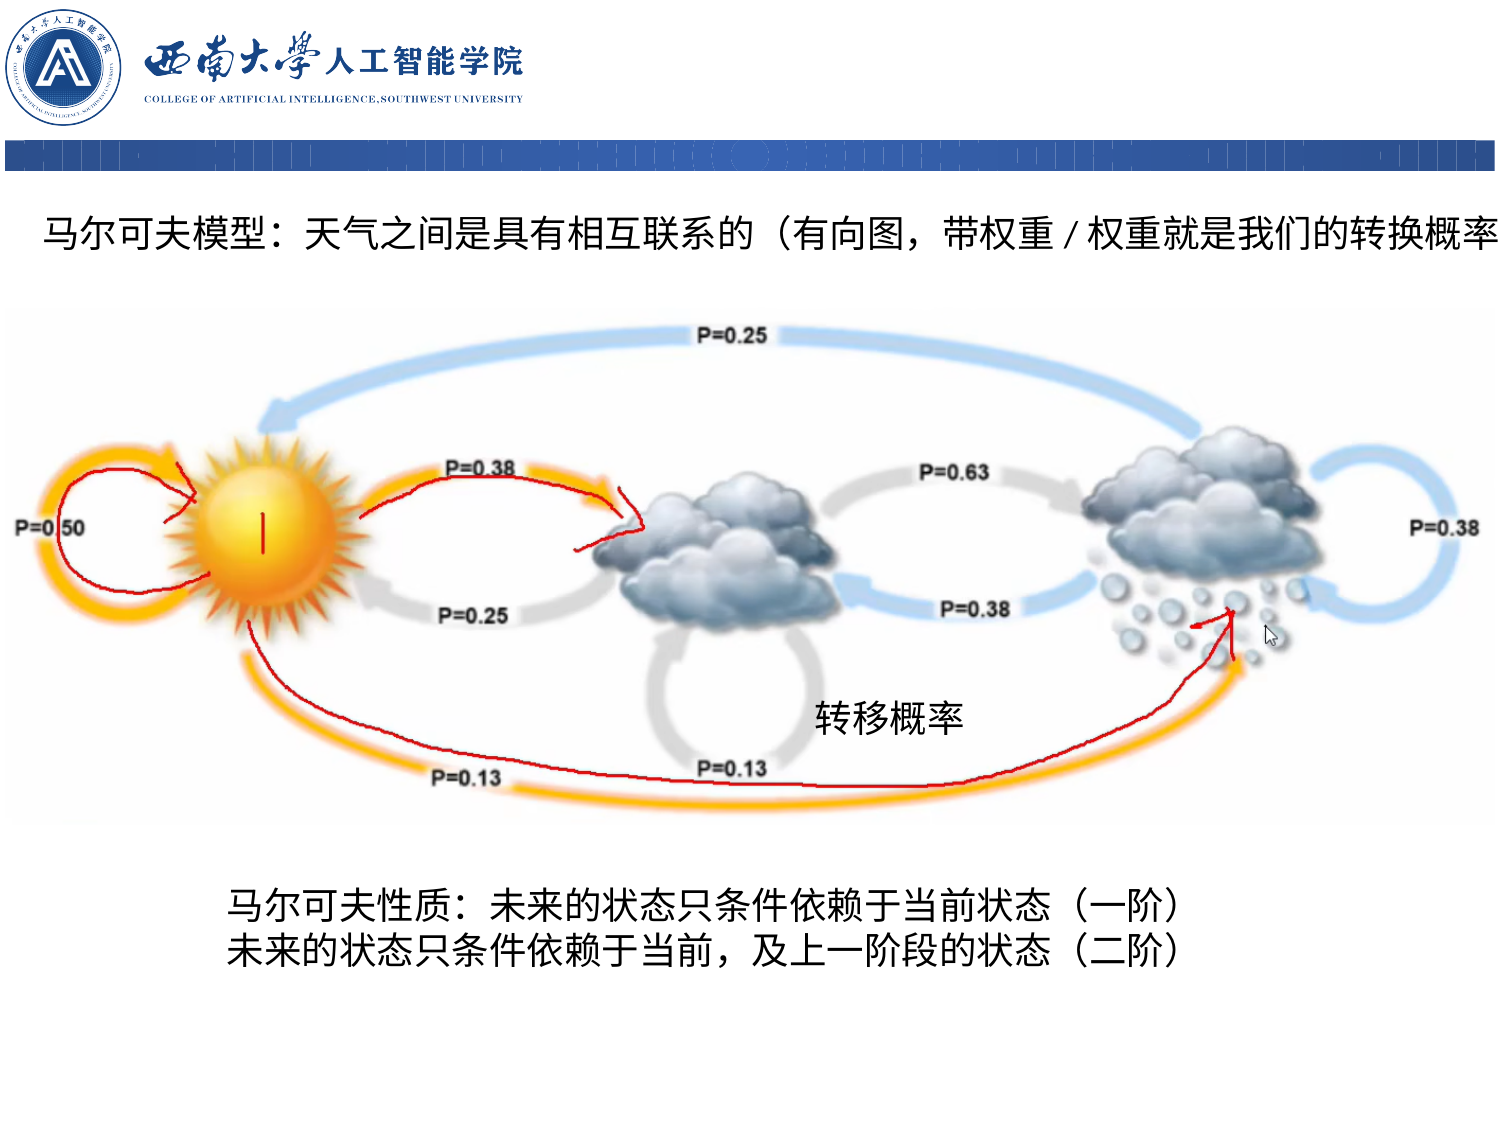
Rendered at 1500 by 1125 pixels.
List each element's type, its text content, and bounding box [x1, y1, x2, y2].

text_box 马尔可夫性质：未来的状态只条件依赖于当前状态（一阶） 未来的状态只条件依赖于当前，及上一阶段的状态（二阶） [212, 874, 1500, 1025]
picture [5, 9, 523, 126]
text_box [4, 139, 1496, 172]
picture [5, 296, 1495, 825]
text_box 马尔可夫模型：天气之间是具有相互联系的（有向图，带权重/权重就是我们的转换概率） [27, 202, 1500, 263]
